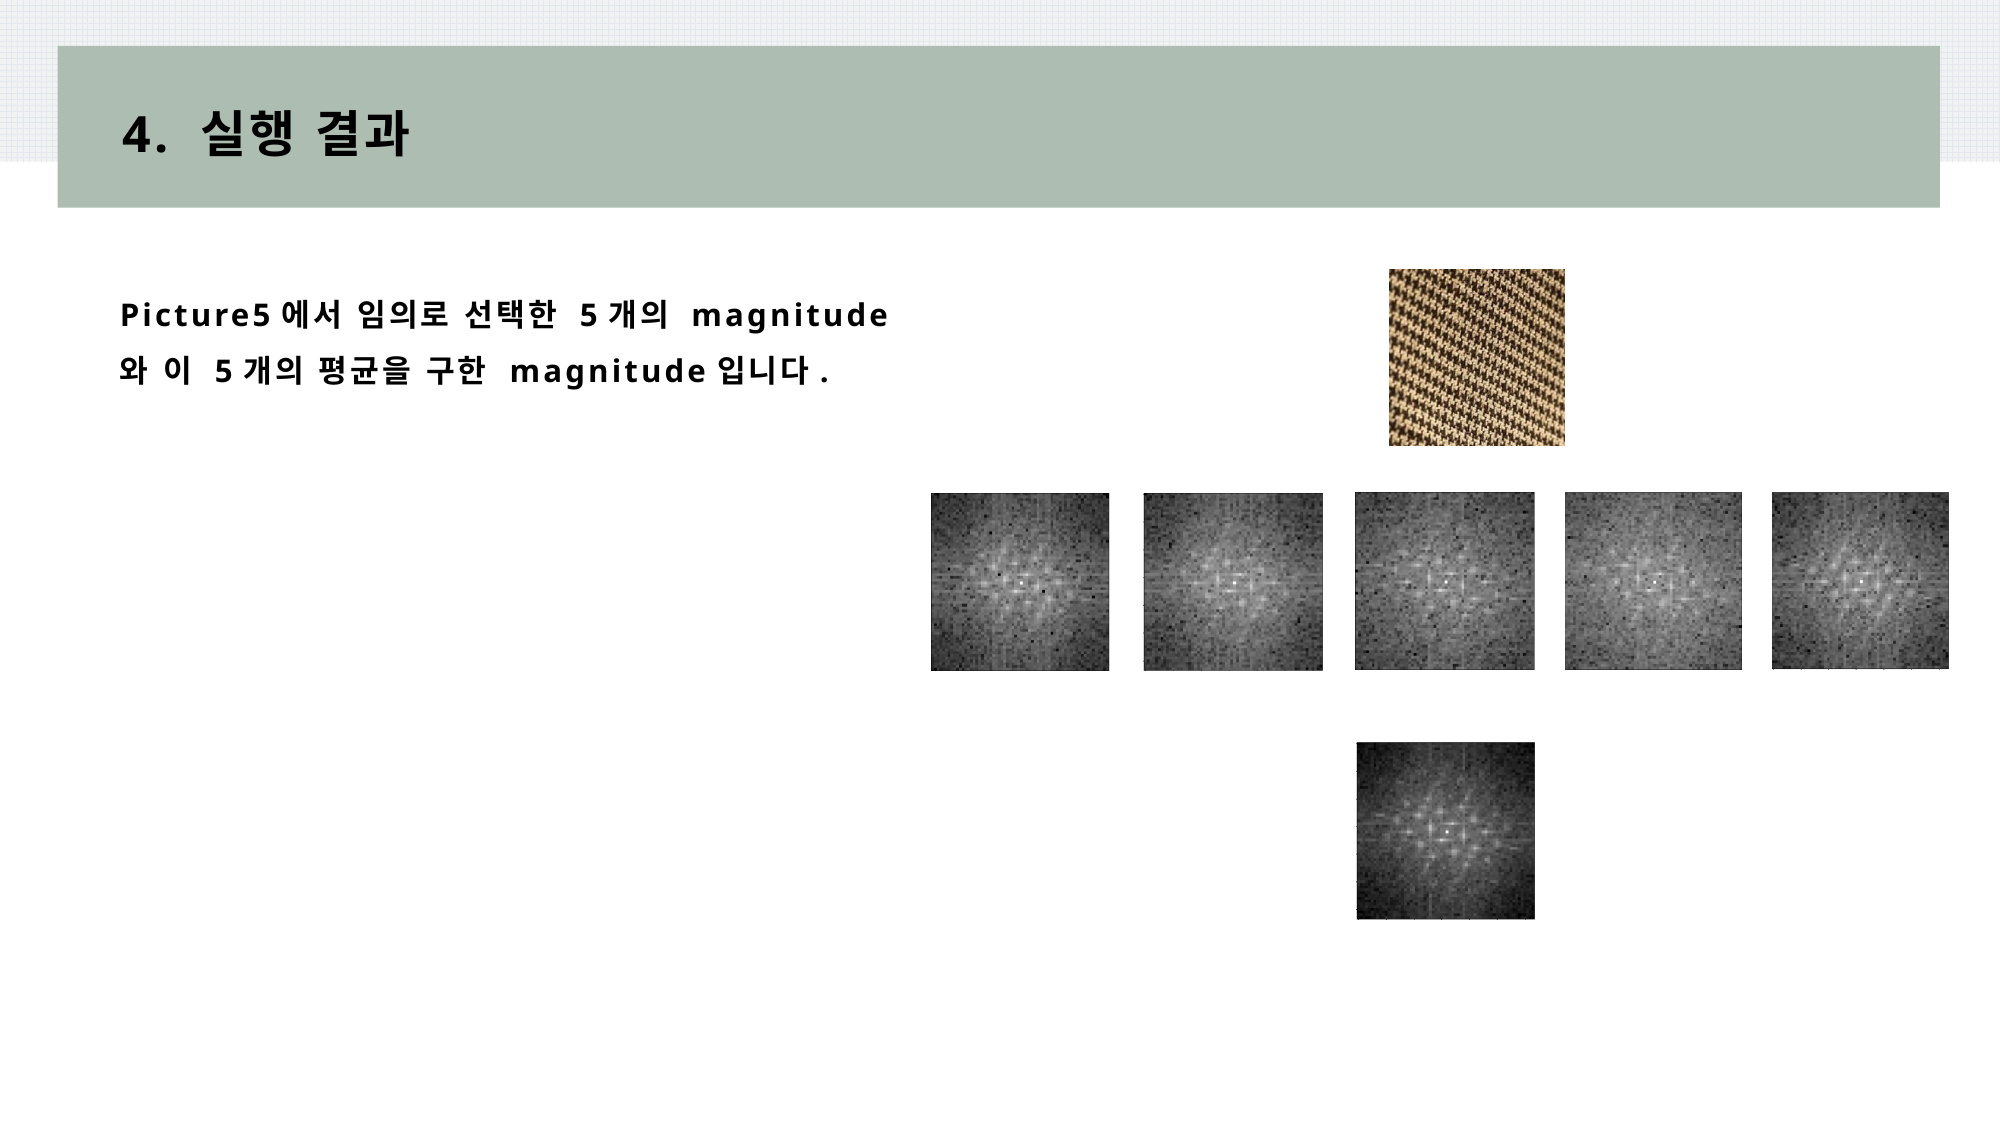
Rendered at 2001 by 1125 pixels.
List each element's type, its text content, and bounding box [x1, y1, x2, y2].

picture [1143, 493, 1323, 671]
picture [1389, 268, 1565, 447]
picture [1355, 492, 1535, 670]
picture [1356, 742, 1535, 920]
picture [1772, 492, 1949, 670]
title 4. 실행 결과 [104, 78, 1894, 192]
picture [1564, 492, 1742, 670]
picture [931, 493, 1110, 671]
list Picture5에서 임의로 선택한 5개의 magnitude와 이 5개의 평균을 구한 magnitude입니다. [104, 268, 932, 1014]
